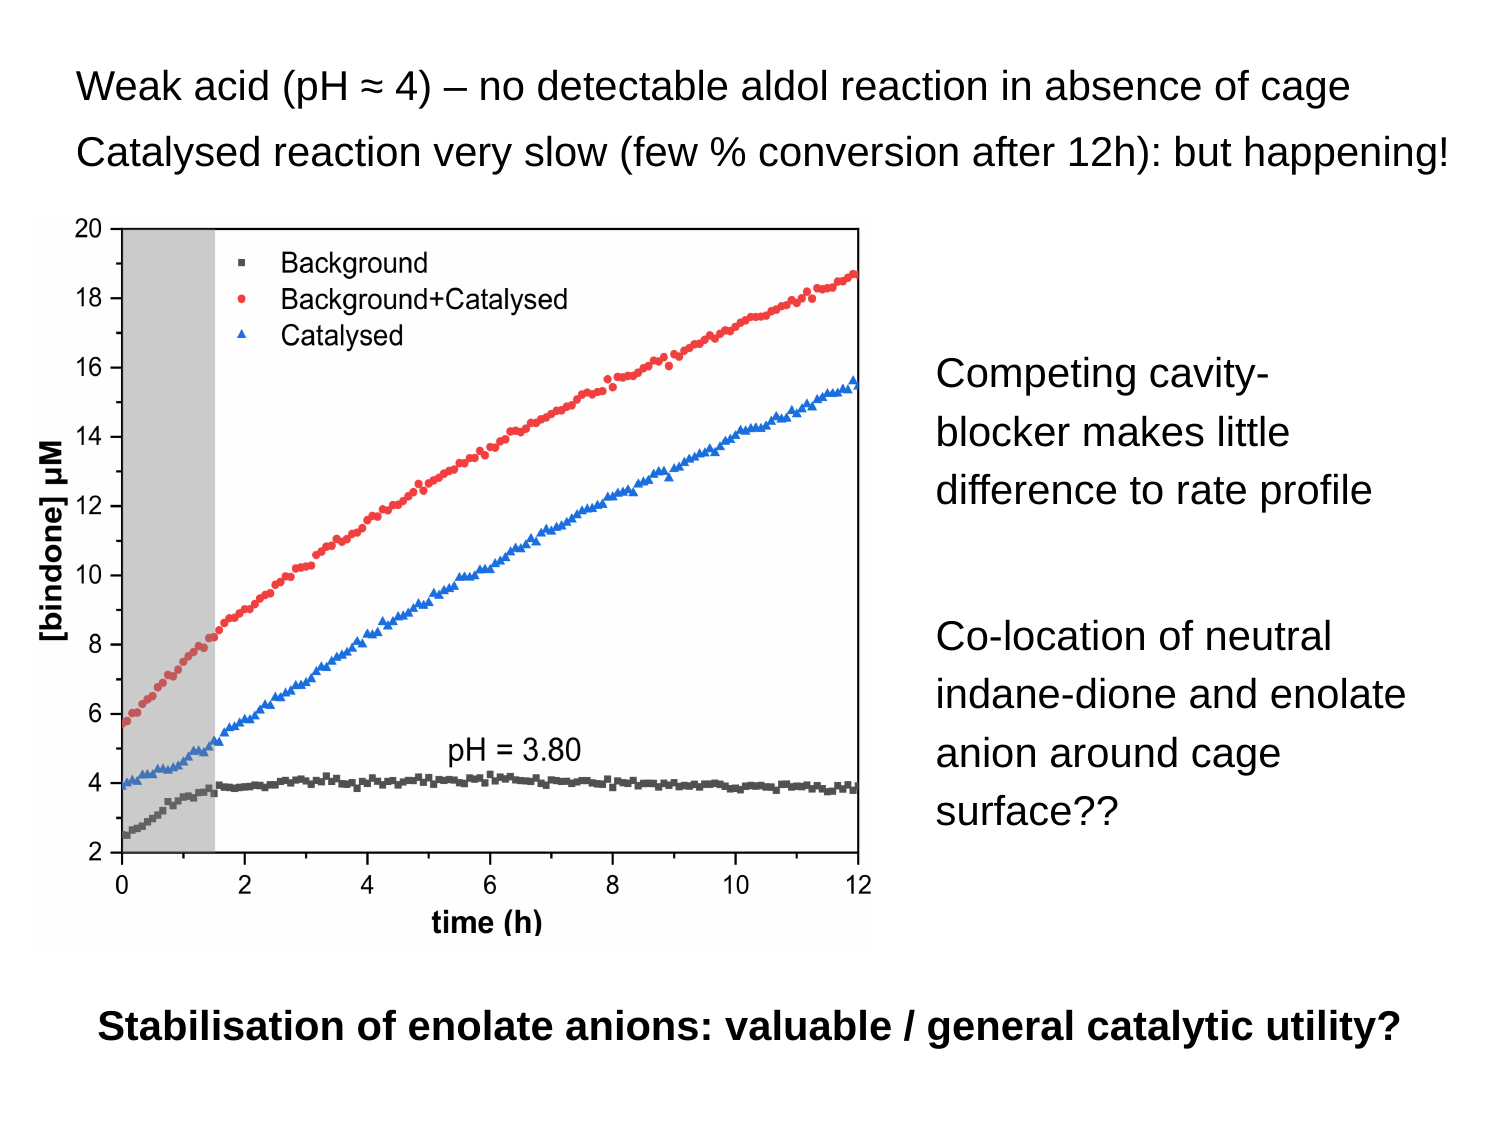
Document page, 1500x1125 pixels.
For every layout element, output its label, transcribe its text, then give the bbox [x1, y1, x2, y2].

text_box Weak acid (pH ≈ 4) – no detectable aldol reaction in absence of cage [61, 51, 1367, 116]
text_box Co-location of neutral indane-dione and enolate anion around cage surface?? [920, 593, 1438, 892]
text_box Stabilisation of enolate anions: valuable / general catalytic utility? [82, 991, 1418, 1057]
text_box Catalysed reaction very slow (few % conversion after 12h): but happening! [61, 116, 1466, 182]
picture [30, 213, 876, 949]
text_box Competing cavity-blocker makes little difference to rate profile [920, 330, 1390, 521]
